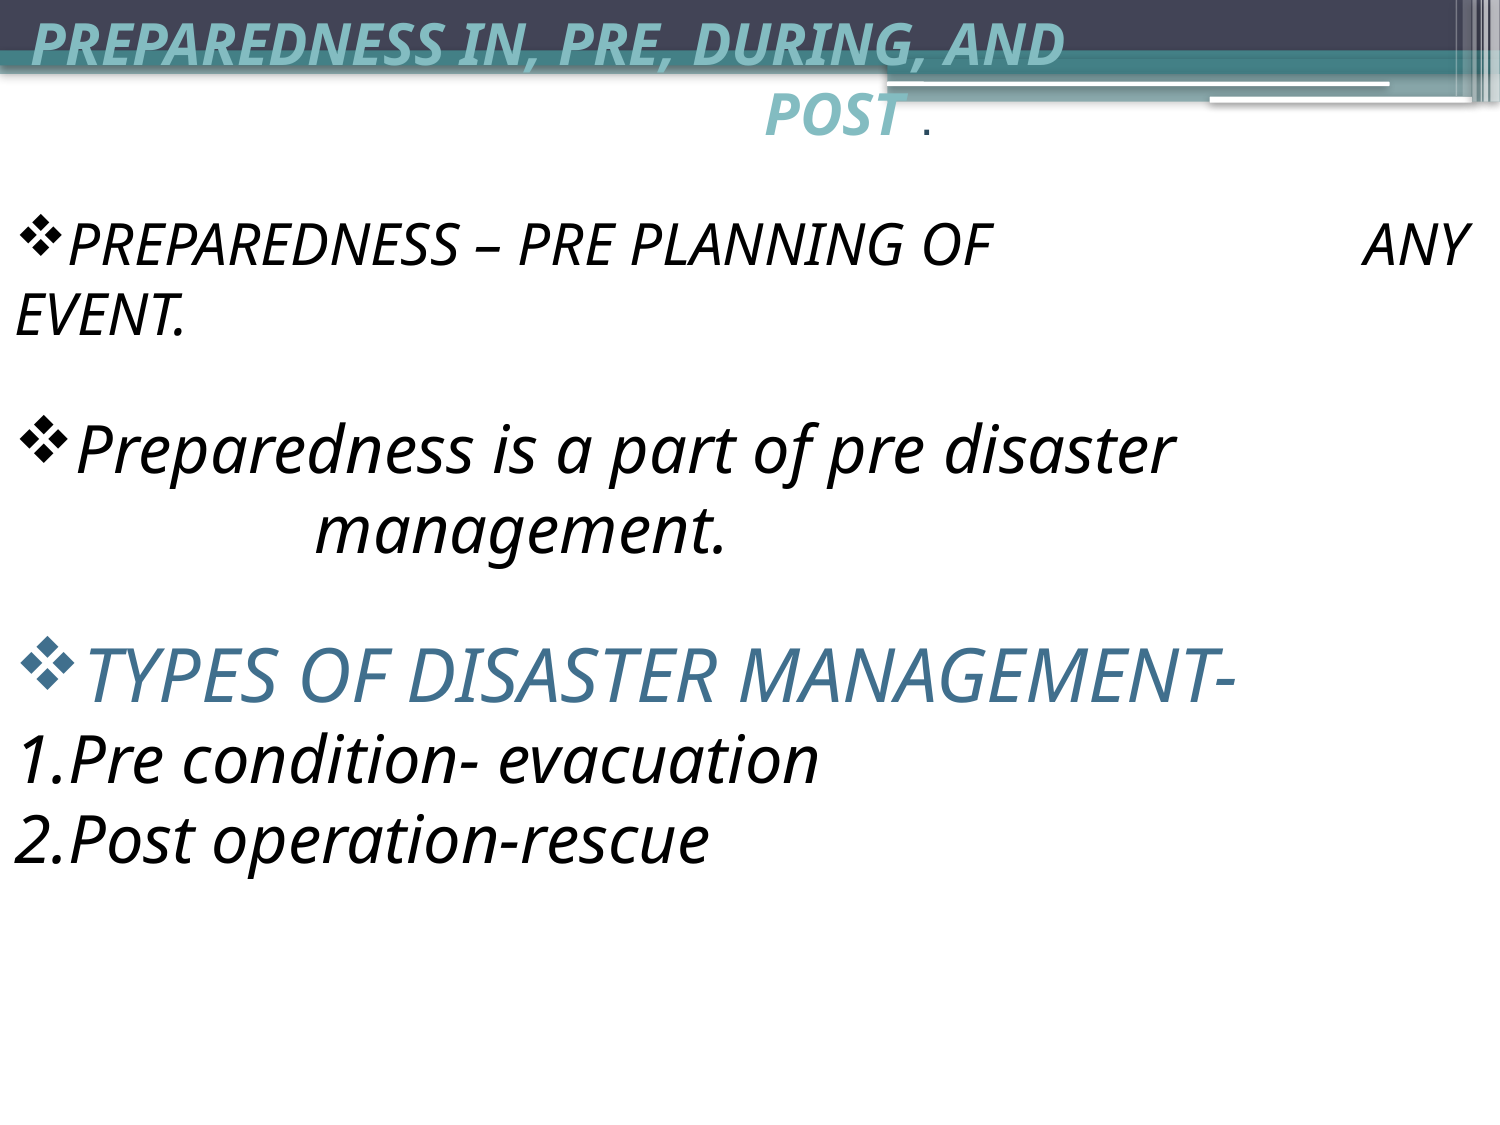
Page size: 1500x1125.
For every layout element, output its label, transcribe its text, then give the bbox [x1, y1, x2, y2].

text_box PREPAREDNESS IN, PRE, DURING, AND POST . PREPAREDNESS – PRE PLANNING OF ANY EVENT. Preparedness is a part of pre disaster management. TYPES OF DISASTER MANAGEMENT- 1.Pre condition- evacuation 2.Post operation-rescue [0, 0, 1500, 1065]
